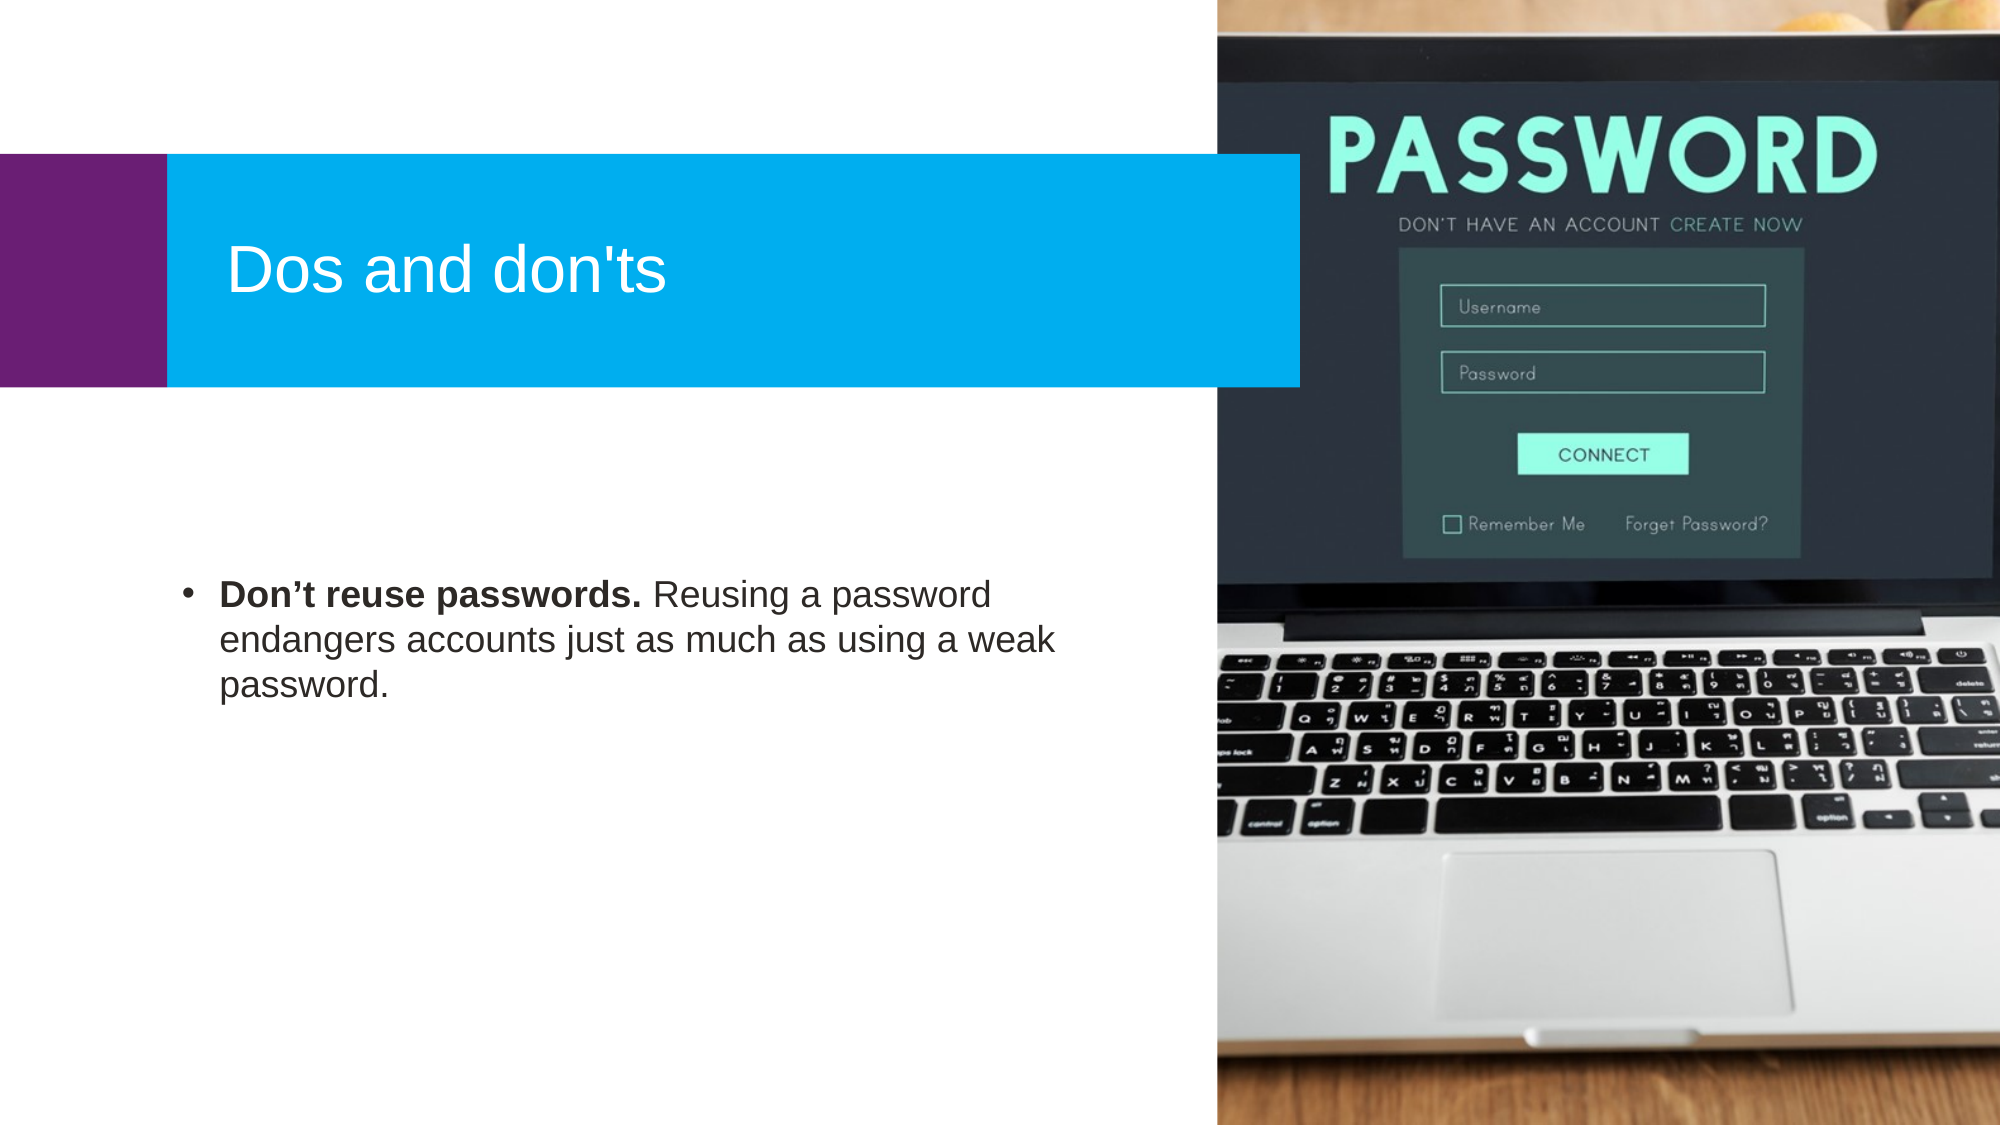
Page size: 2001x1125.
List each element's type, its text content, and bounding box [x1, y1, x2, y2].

text_box Dos and don'ts [168, 153, 1300, 388]
text_box [0, 153, 168, 388]
text_box [1216, 0, 2000, 1125]
text_box Don’t reuse passwords. Reusing a password endangers accounts just as much as using a weak password. [167, 562, 1142, 970]
